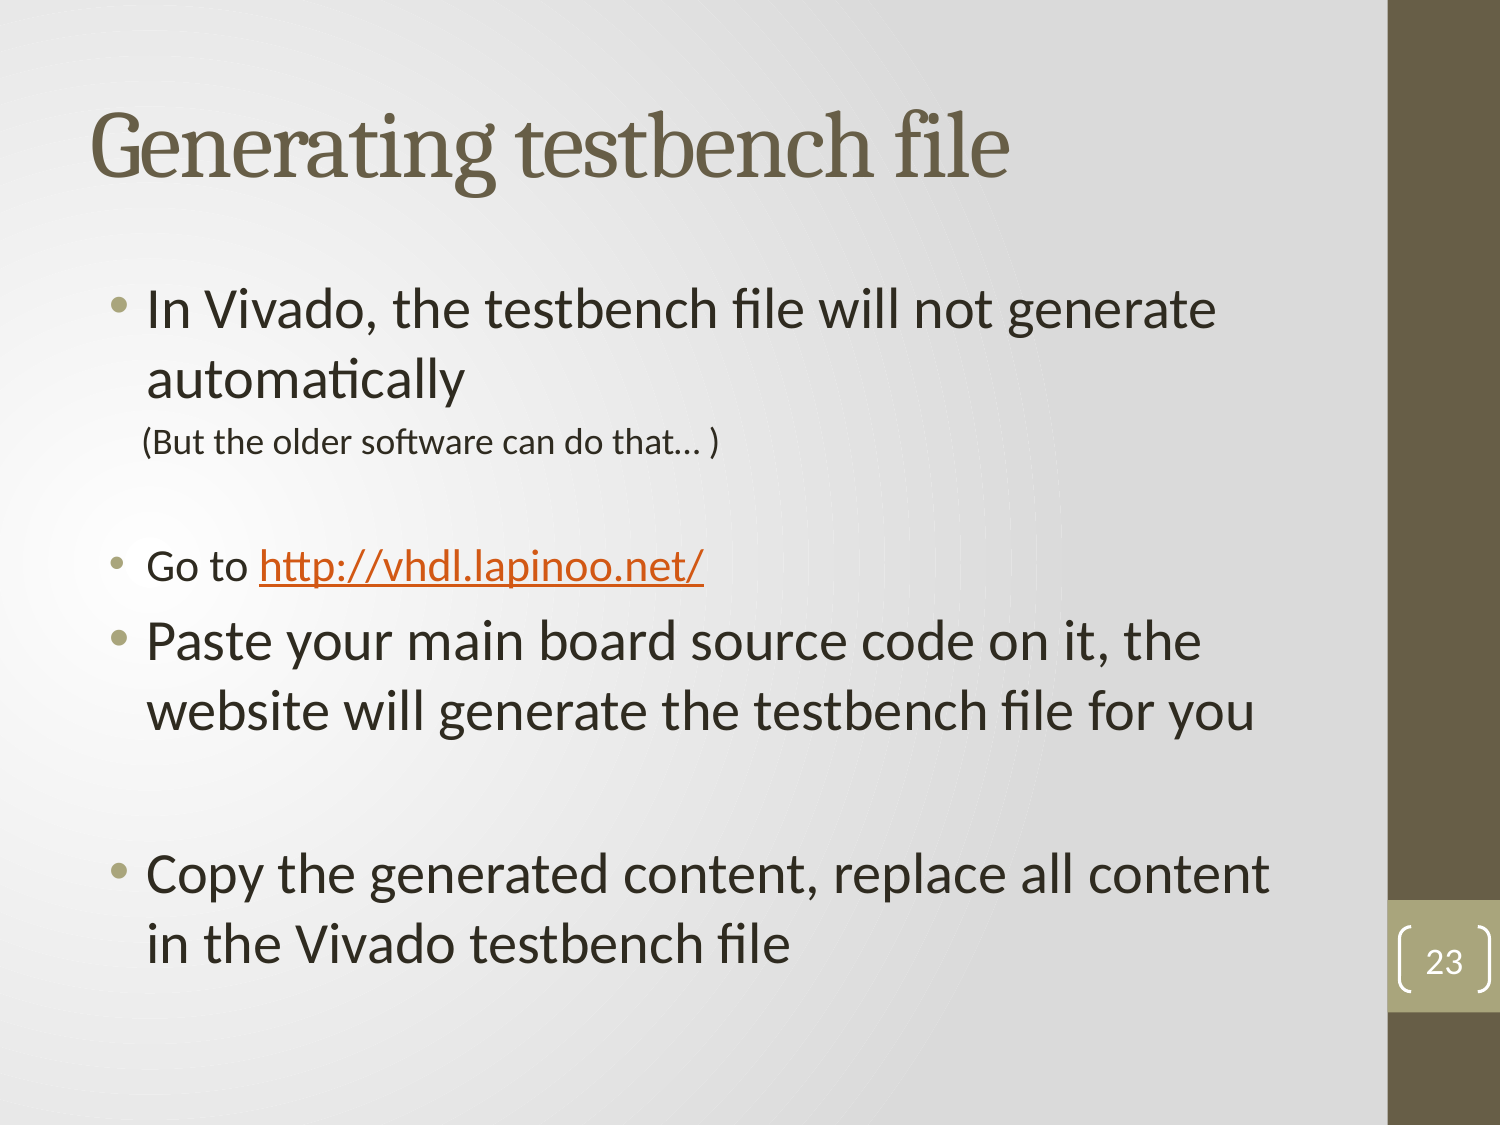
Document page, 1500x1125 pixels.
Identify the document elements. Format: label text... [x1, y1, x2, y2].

list In Vivado, the testbench file will not generate automatically (But the older software can do that… ) Go to http://vhdl.lapinoo.net/ Paste your main board source code on it, the website will generate the testbench file for you Copy the generated content, replace all content in the Vivado testbench file [75, 262, 1325, 1050]
title Generating testbench file [75, 45, 1325, 233]
slide_number 23 [1397, 925, 1492, 994]
